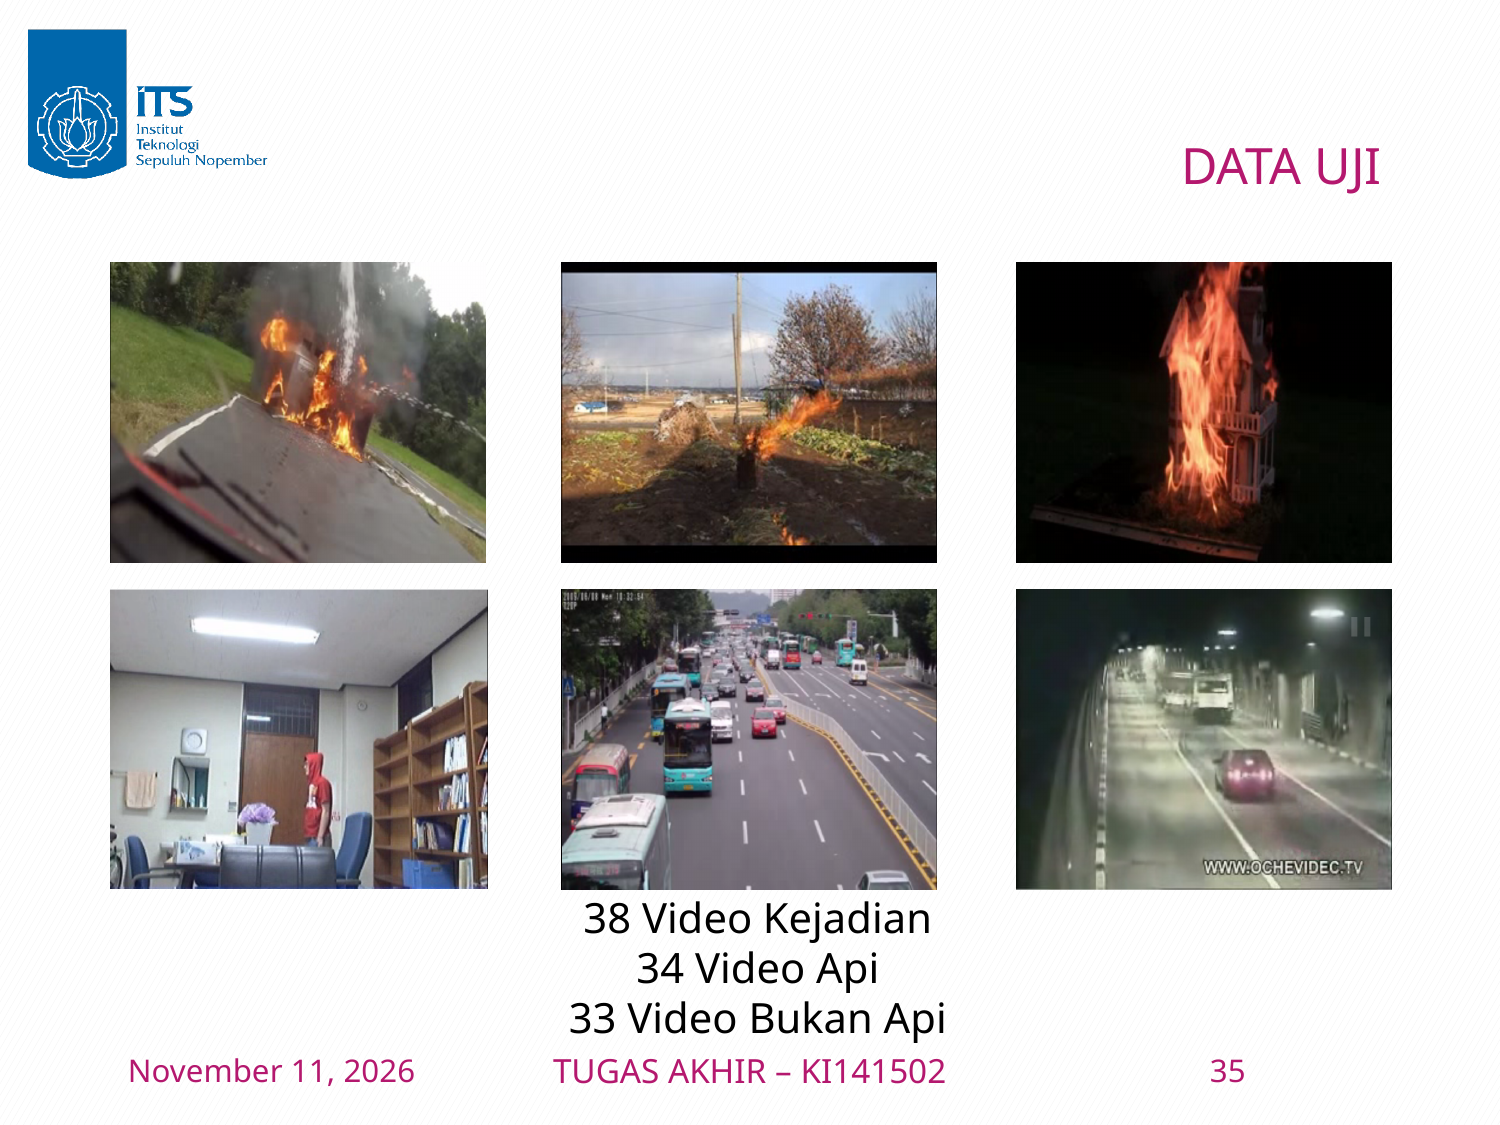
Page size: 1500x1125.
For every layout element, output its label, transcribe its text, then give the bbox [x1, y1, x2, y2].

picture [19, 21, 274, 187]
picture [110, 589, 488, 889]
text_box 38 Video Kejadian 34 Video Api 33 Video Bukan Api [108, 884, 1408, 1049]
footer TUGAS AKHIR – KI141502 [496, 1049, 1004, 1103]
picture [561, 262, 937, 563]
picture [1016, 589, 1392, 890]
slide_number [103, 1042, 441, 1103]
picture [110, 262, 486, 563]
picture [1016, 262, 1392, 563]
slide_number 35 [1059, 1049, 1397, 1103]
picture [561, 589, 937, 890]
title DATA UJI [103, 59, 1397, 278]
